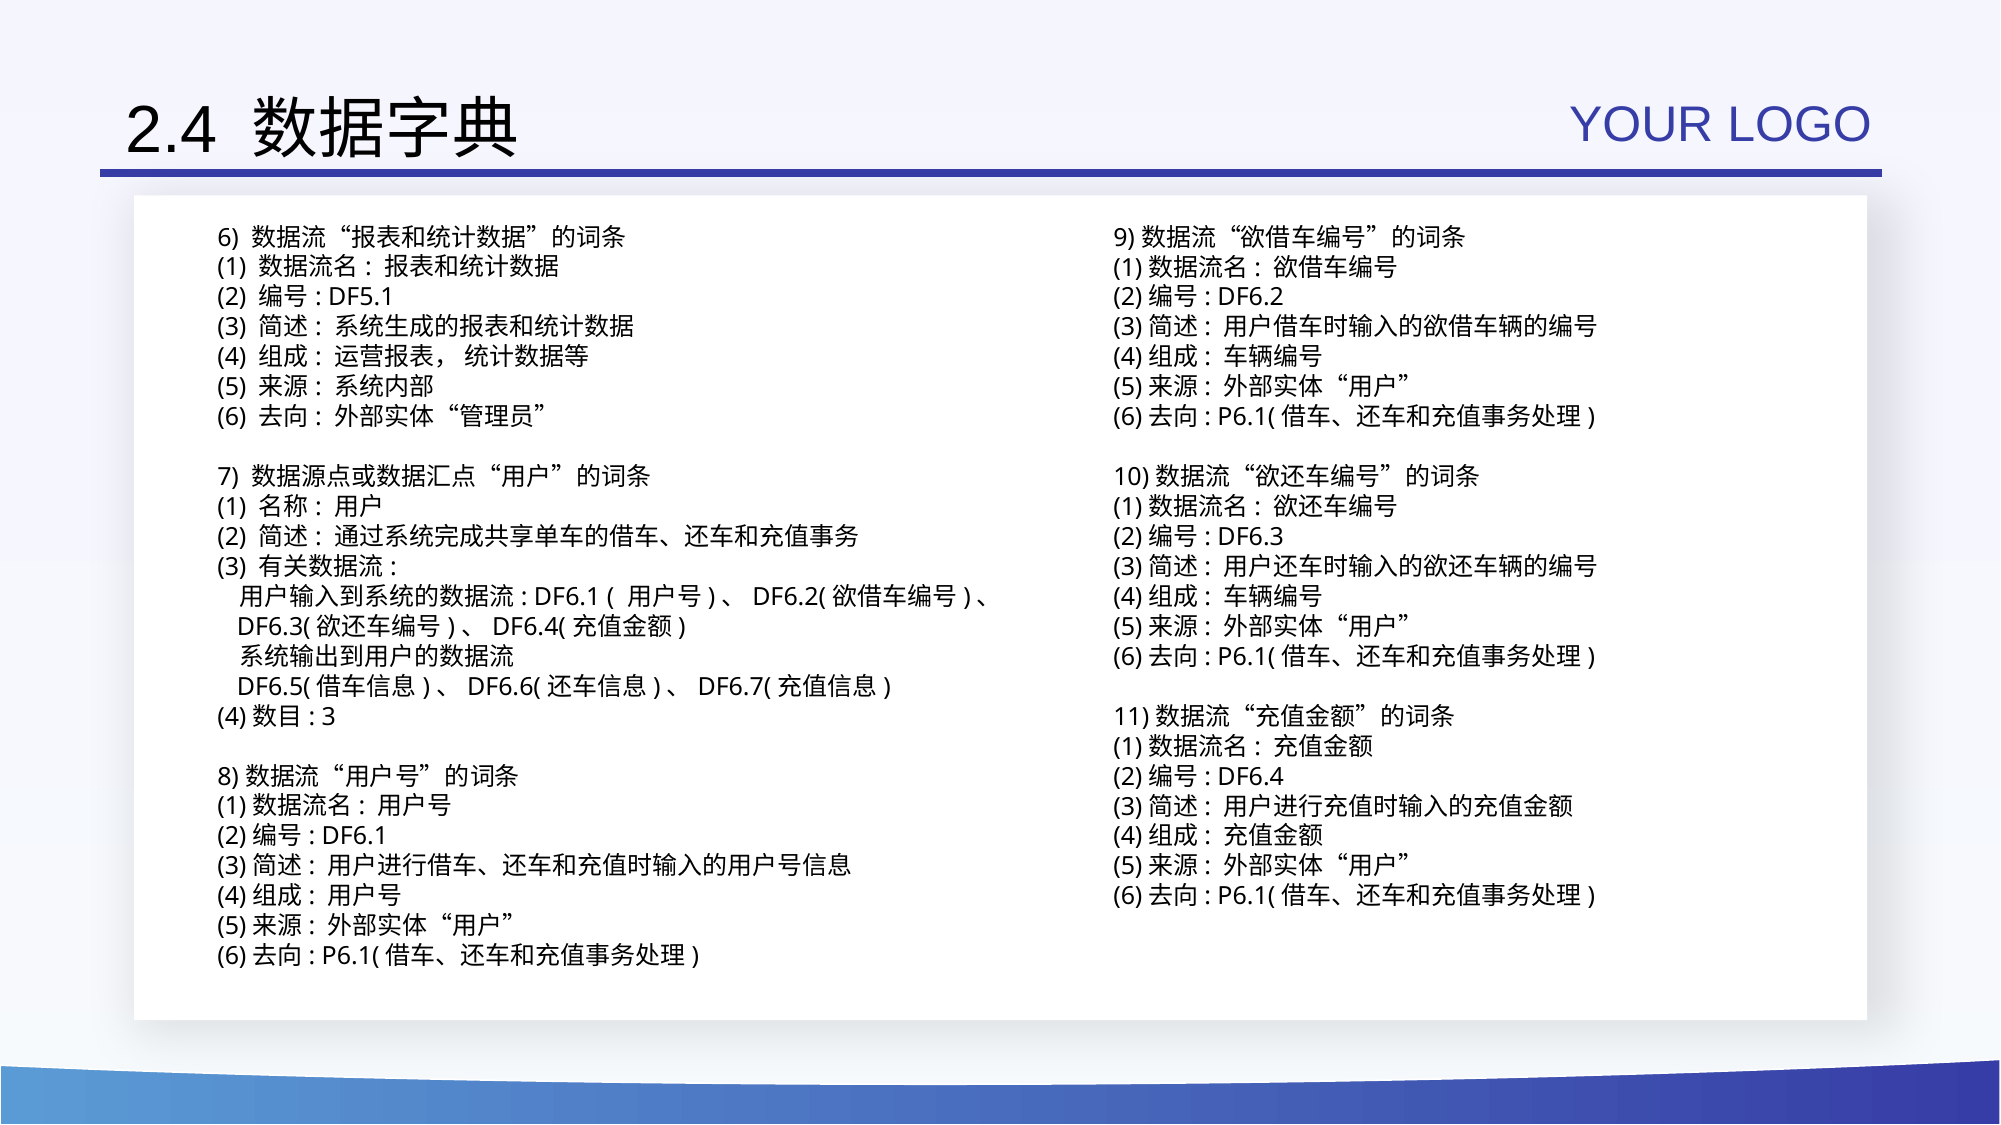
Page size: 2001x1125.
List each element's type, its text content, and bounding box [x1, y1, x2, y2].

title 2.4 数据字典 [109, 0, 1890, 175]
text_box [0, 1059, 2000, 1125]
text_box 6) 数据流“报表和统计数据”的词条 (1) 数据流名: 报表和统计数据 (2) 编号: DF5.1 (3) 简述: 系统生成的报表和统计数据 (4) 组成: 运营报表， 统计数据等 (5) 来源: 系统内部 (6) 去向: 外部实体“管理员” 7) 数据源点或数据汇点“用户”的词条 (1) 名称: 用户 (2) 简述: 通过系统完成共享单车的借车、还车和充值事务 (3) 有关数据流: 用户输入到系统的数据流: DF6.1 ( 用户号)、DF6.2(欲借车编号)、 DF6.3(欲还车编号)、DF6.4(充值金额) 系统输出到用户的数据流 DF6.5(借车信息)、DF6.6(还车信息)、DF6.7(充值信息) (4)数目: 3 8)数据流“用户号”的词条 (1)数据流名: 用户号 (2)编号: DF6.1 (3)简述: 用户进行借车、还车和充值时输入的用户号信息 (4)组成: 用户号 (5)来源: 外部实体“用户” (6)去向: P6.1(借车、还车和充值事务处理) [202, 213, 1099, 967]
text_box 9)数据流“欲借车编号”的词条 (1)数据流名: 欲借车编号 (2)编号: DF6.2 (3)简述: 用户借车时输入的欲借车辆的编号 (4)组成: 车辆编号 (5)来源: 外部实体“用户” (6)去向: P6.1(借车、还车和充值事务处理) 10)数据流“欲还车编号”的词条 (1)数据流名: 欲还车编号 (2)编号: DF6.3 (3)简述: 用户还车时输入的欲还车辆的编号 (4)组成: 车辆编号 (5)来源: 外部实体“用户” (6)去向: P6.1(借车、还车和充值事务处理) 11)数据流“充值金额”的词条 (1)数据流名: 充值金额 (2)编号: DF6.4 (3)简述: 用户进行充值时输入的充值金额 (4)组成: 充值金额 (5)来源: 外部实体“用户” (6)去向: P6.1(借车、还车和充值事务处理) [1098, 213, 1887, 918]
text_box 0 [133, 194, 1868, 1021]
